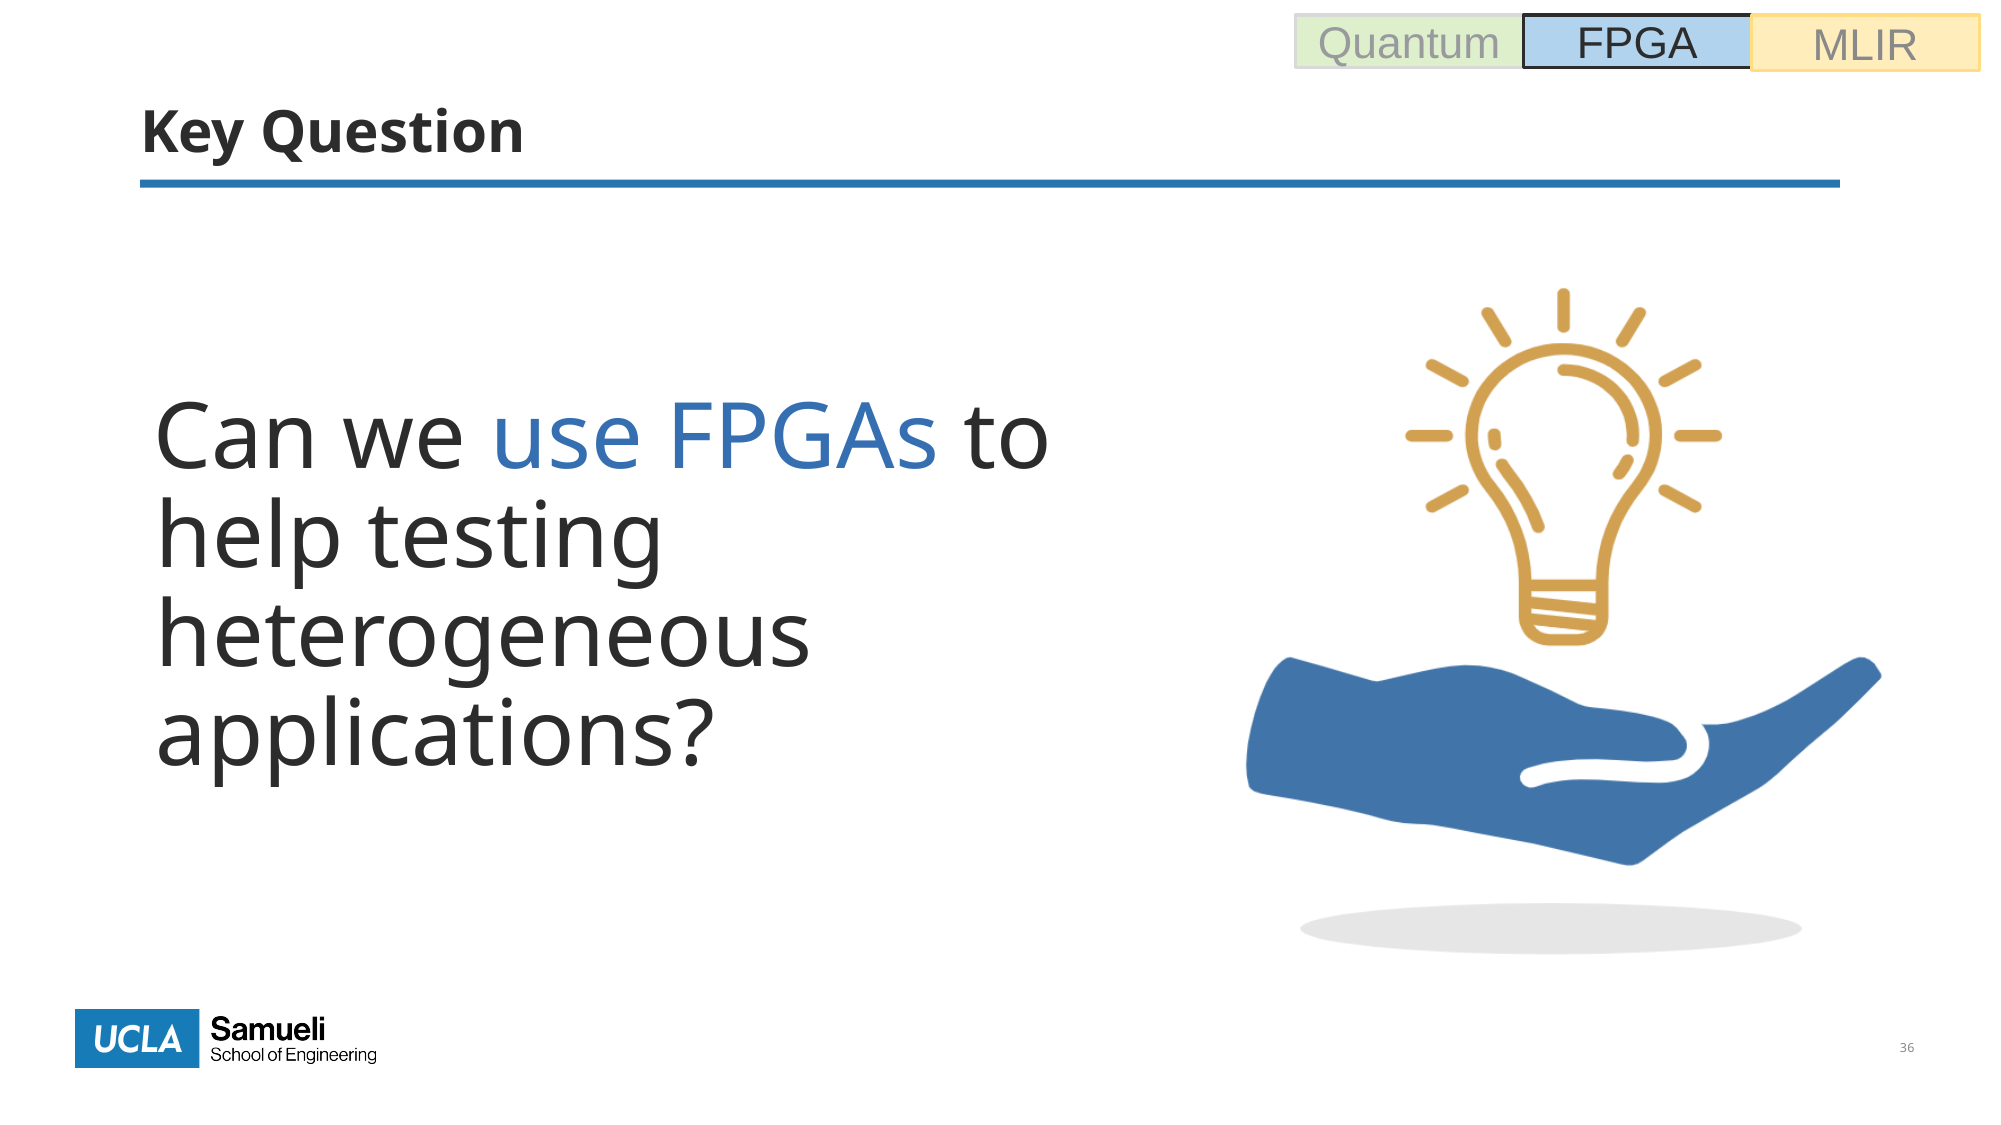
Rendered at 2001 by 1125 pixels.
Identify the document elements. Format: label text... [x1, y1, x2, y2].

picture [75, 1009, 376, 1068]
text_box FPGA [1521, 13, 1749, 69]
slide_number 36 [1899, 1040, 2000, 1110]
picture [1237, 261, 1901, 983]
text_box Quantum [1293, 13, 1521, 69]
text_box Can we use FPGAs to help testing heterogeneous applications? [55, 389, 1232, 736]
text_box MLIR [1749, 13, 1982, 73]
title Key Question [140, 102, 1840, 166]
